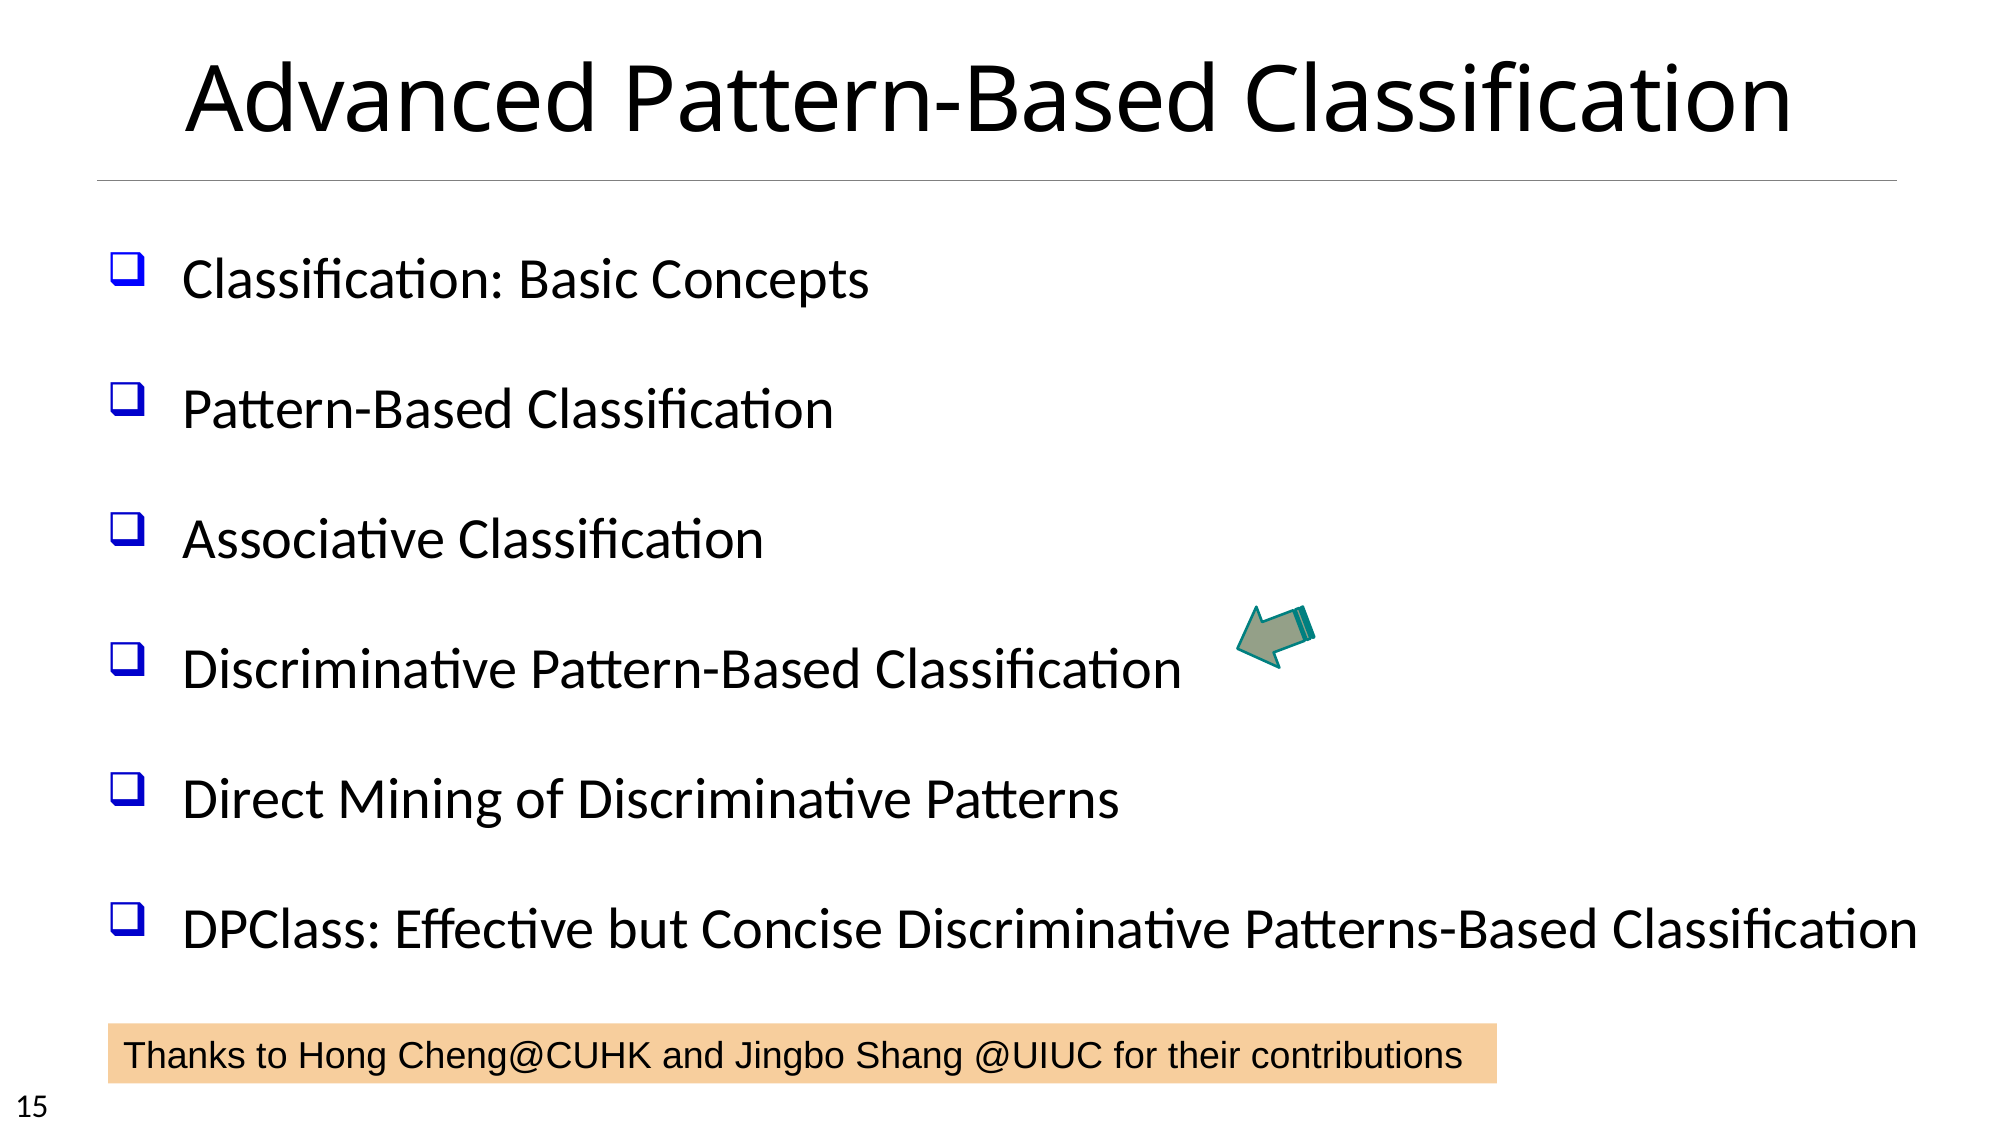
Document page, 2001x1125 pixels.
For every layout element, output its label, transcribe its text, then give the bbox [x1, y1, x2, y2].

list Classification: Basic Concepts Pattern-Based Classification Associative Classification Discriminative Pattern-Based Classification Direct Mining of Discriminative Patterns DPClass: Effective but Concise Discriminative Patterns-Based Classification [91, 197, 1949, 1024]
text_box [1236, 605, 1316, 669]
title Advanced Pattern-Based Classification [57, 36, 1923, 158]
text_box Thanks to Hong Cheng@CUHK and Jingbo Shang @UIUC for their contributions [108, 1023, 1497, 1084]
